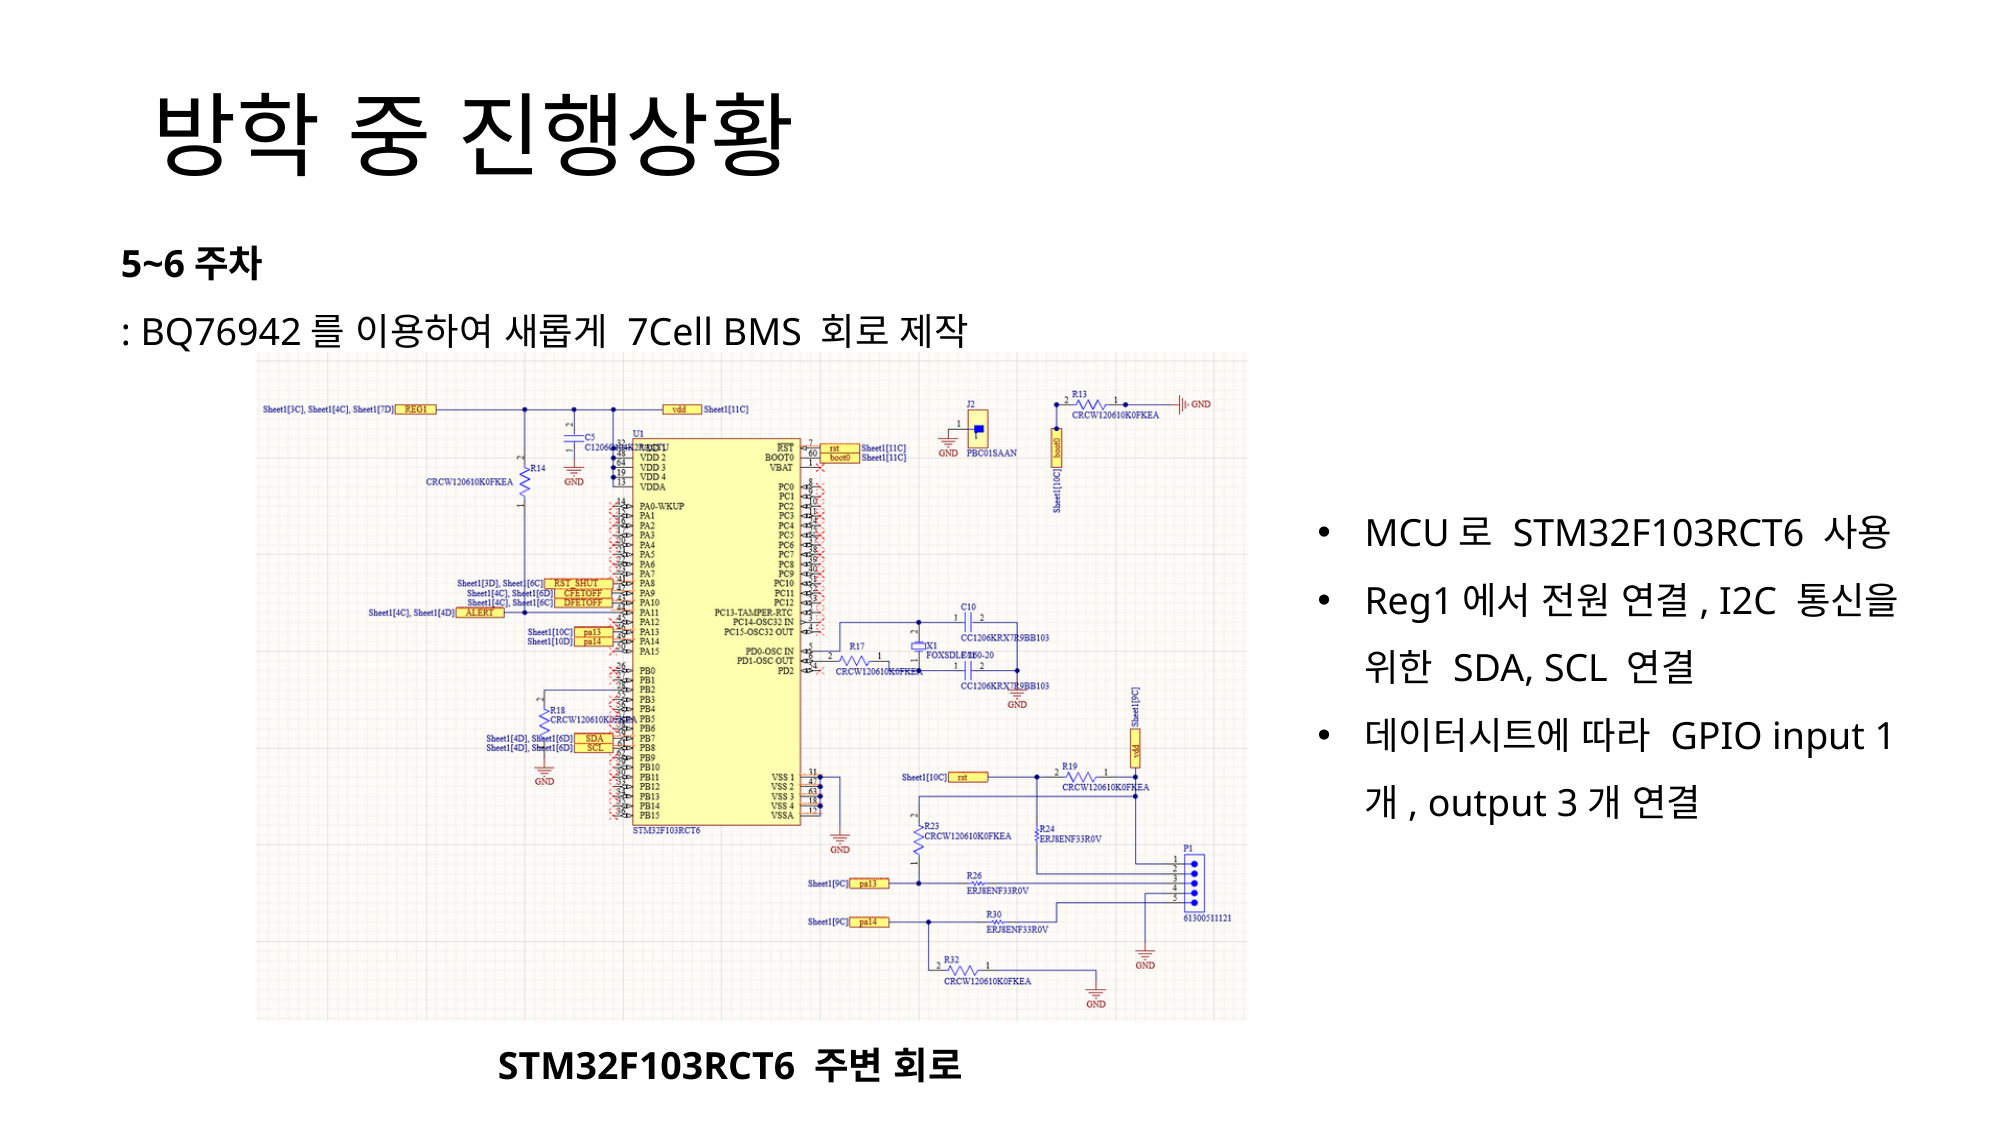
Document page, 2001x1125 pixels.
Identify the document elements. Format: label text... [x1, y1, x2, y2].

text_box [255, 352, 1248, 1021]
text_box STM32F103RCT6 주변 회로 [483, 1034, 1021, 1095]
text_box 5~6주차 : BQ76942를 이용하여 새롭게 7Cell BMS 회로 제작 [105, 210, 1679, 361]
text_box MCU로 STM32F103RCT6 사용 Reg1에서 전원 연결, I2C 통신을 위한 SDA, SCL 연결 데이터시트에 따라 GPIO input 1개, output 3개 연결 [1302, 479, 1923, 832]
title 방학 중 진행상황 [137, 59, 1863, 221]
